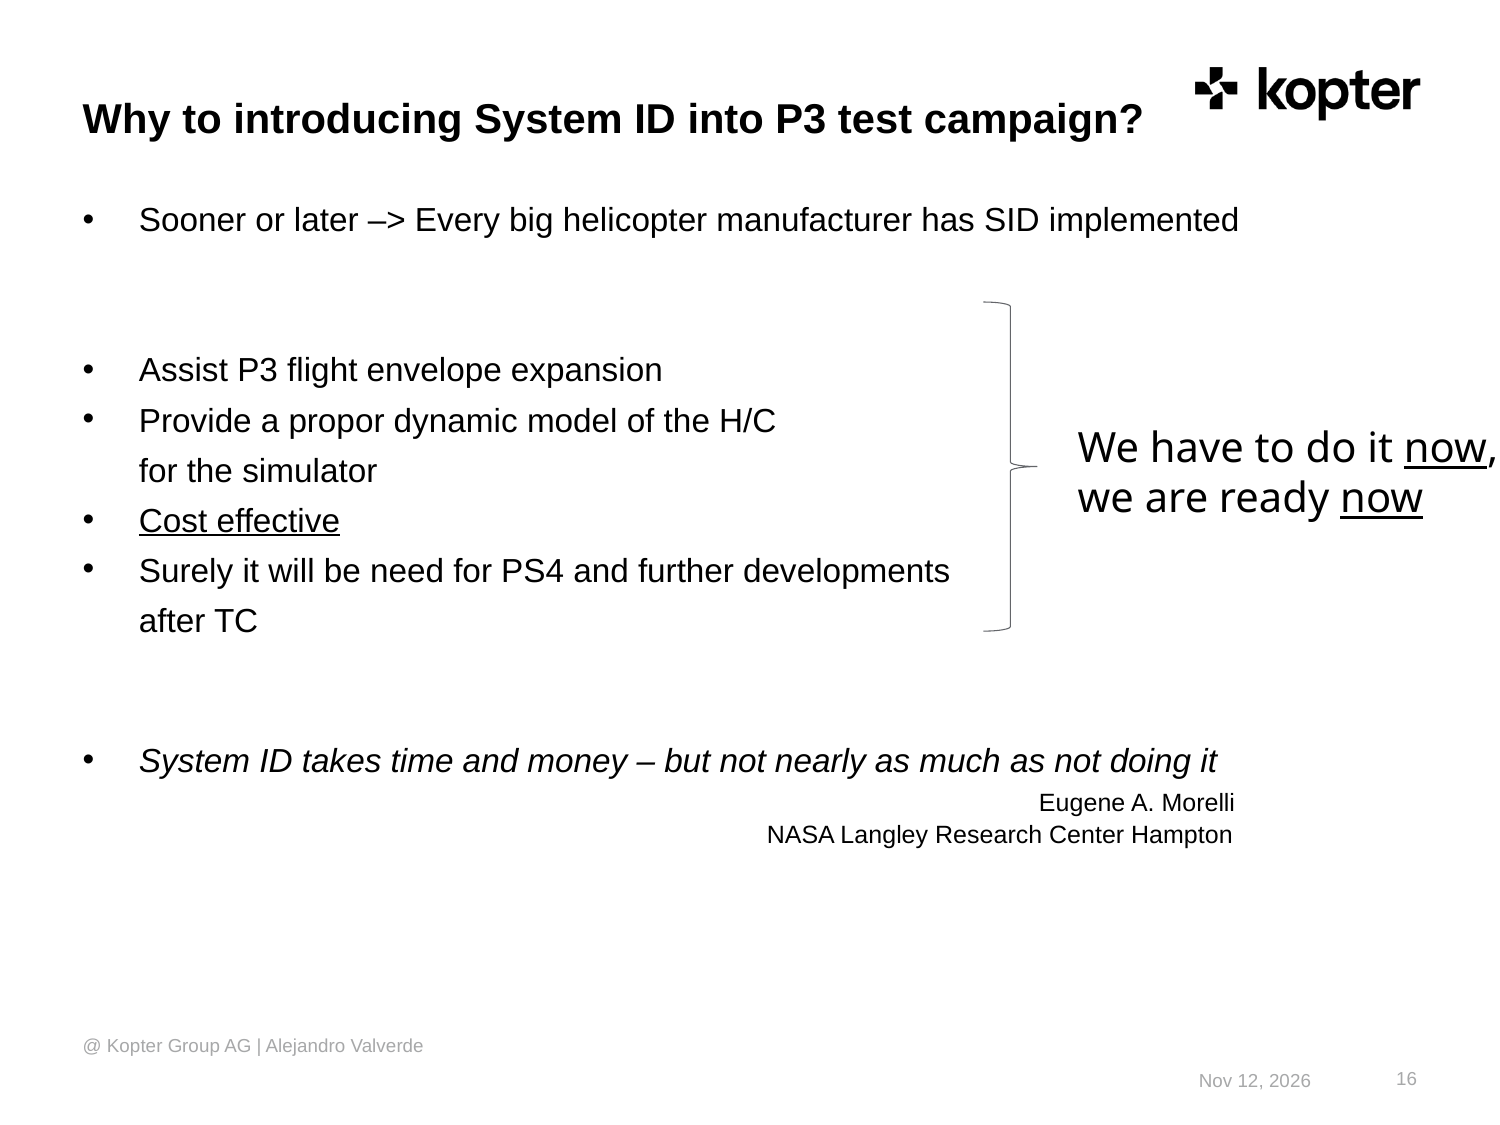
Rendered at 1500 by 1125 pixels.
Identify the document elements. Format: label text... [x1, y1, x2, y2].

picture [1194, 66, 1421, 121]
slide_number 16 [1328, 1067, 1418, 1097]
slide_number 25-Feb-18 [1181, 1069, 1329, 1099]
title Why to introducing System ID into P3 test campaign? [82, 64, 1153, 142]
text_box [983, 301, 1038, 632]
list Sooner or later –> Every big helicopter manufacturer has SID implemented Assist P3 flight envelope expansion Provide a propor dynamic model of the H/C for the simulator Cost effective Surely it will be need for PS4 and further developments after TC System ID takes time and money – but not nearly as much as not doing it Eugene A. Morelli NASA Langley Research Center Hampton [82, 188, 1364, 960]
text_box We have to do it now, we are ready now [1077, 420, 1228, 571]
list @ Kopter Group AG | Alejandro Valverde [82, 1033, 703, 1063]
